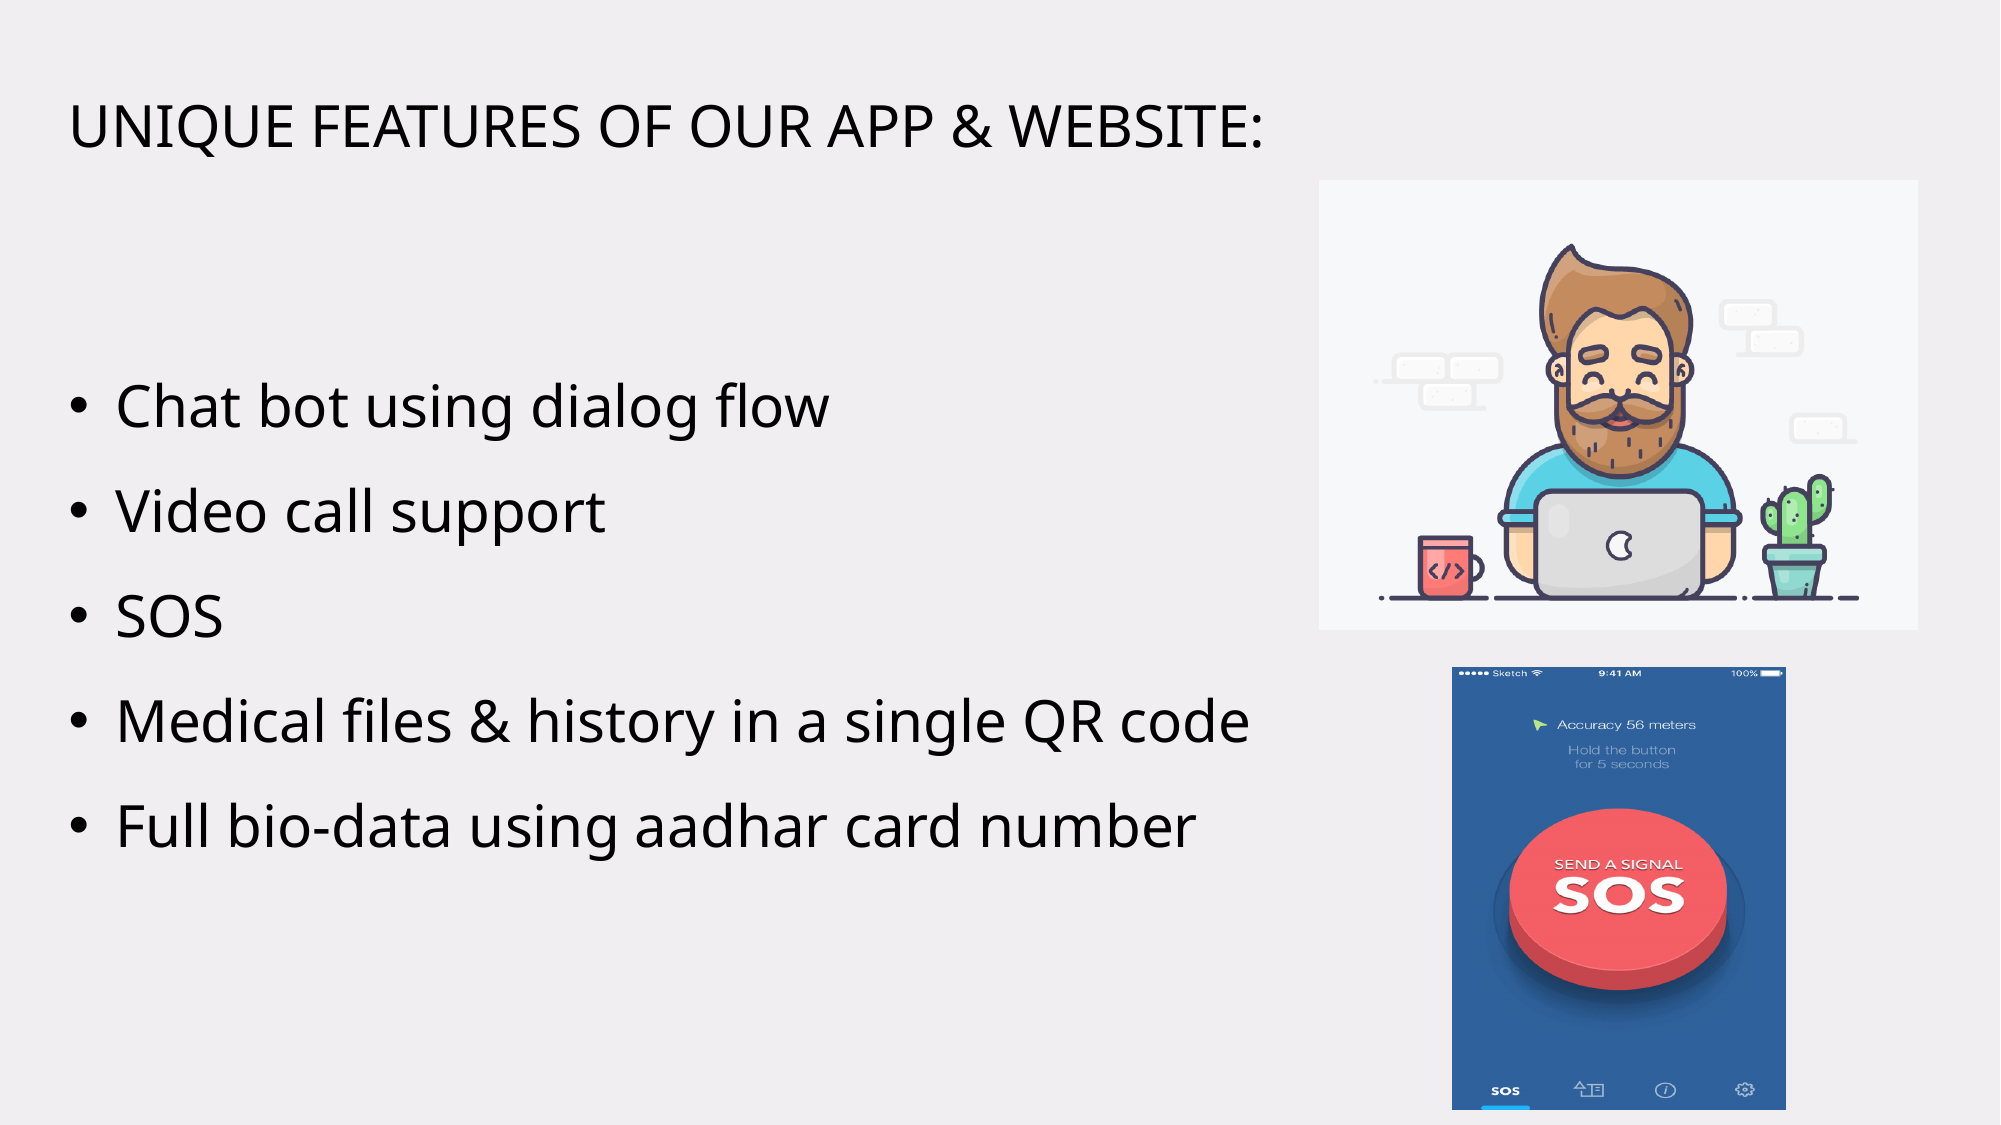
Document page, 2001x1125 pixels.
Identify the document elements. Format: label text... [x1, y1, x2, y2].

text_box Chat bot using dialog flow Video call support SOS Medical files & history in a single QR code Full bio-data using aadhar card number [53, 326, 1391, 867]
text_box UNIQUE FEATURES OF OUR APP & WEBSITE: [53, 81, 1539, 167]
picture [1319, 180, 1918, 630]
picture [1452, 667, 1786, 1111]
